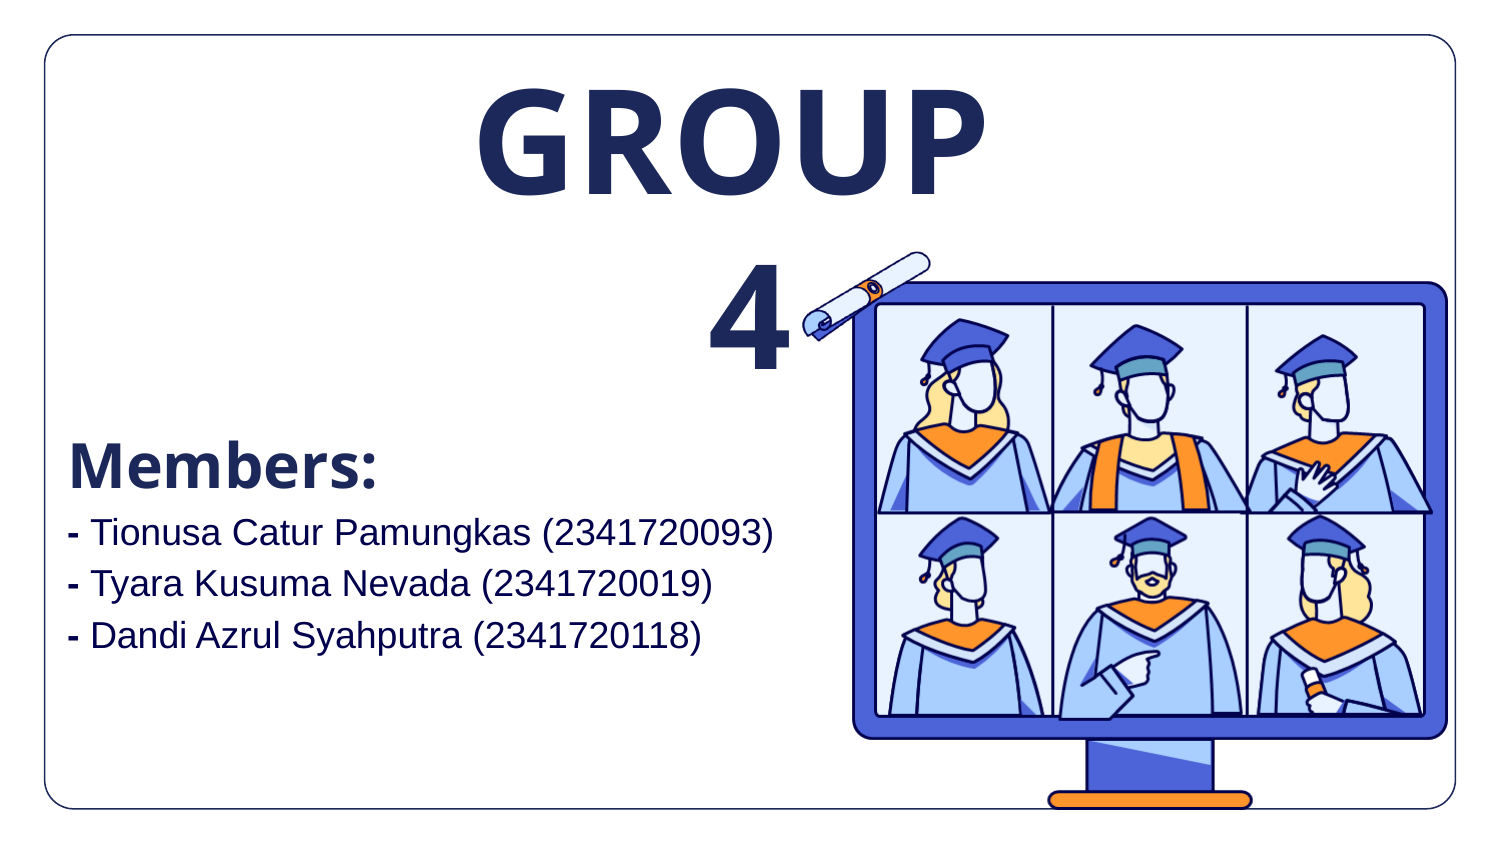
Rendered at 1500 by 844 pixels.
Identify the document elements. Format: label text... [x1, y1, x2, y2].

title Members: - Tionusa Catur Pamungkas (2341720093) - Tyara Kusuma Nevada (2341720019) - Dandi Azrul Syahputra (2341720118) [52, 410, 847, 680]
text_box GROUP 4 [438, 41, 1062, 406]
picture [794, 0, 897, 41]
picture [537, 140, 1449, 810]
